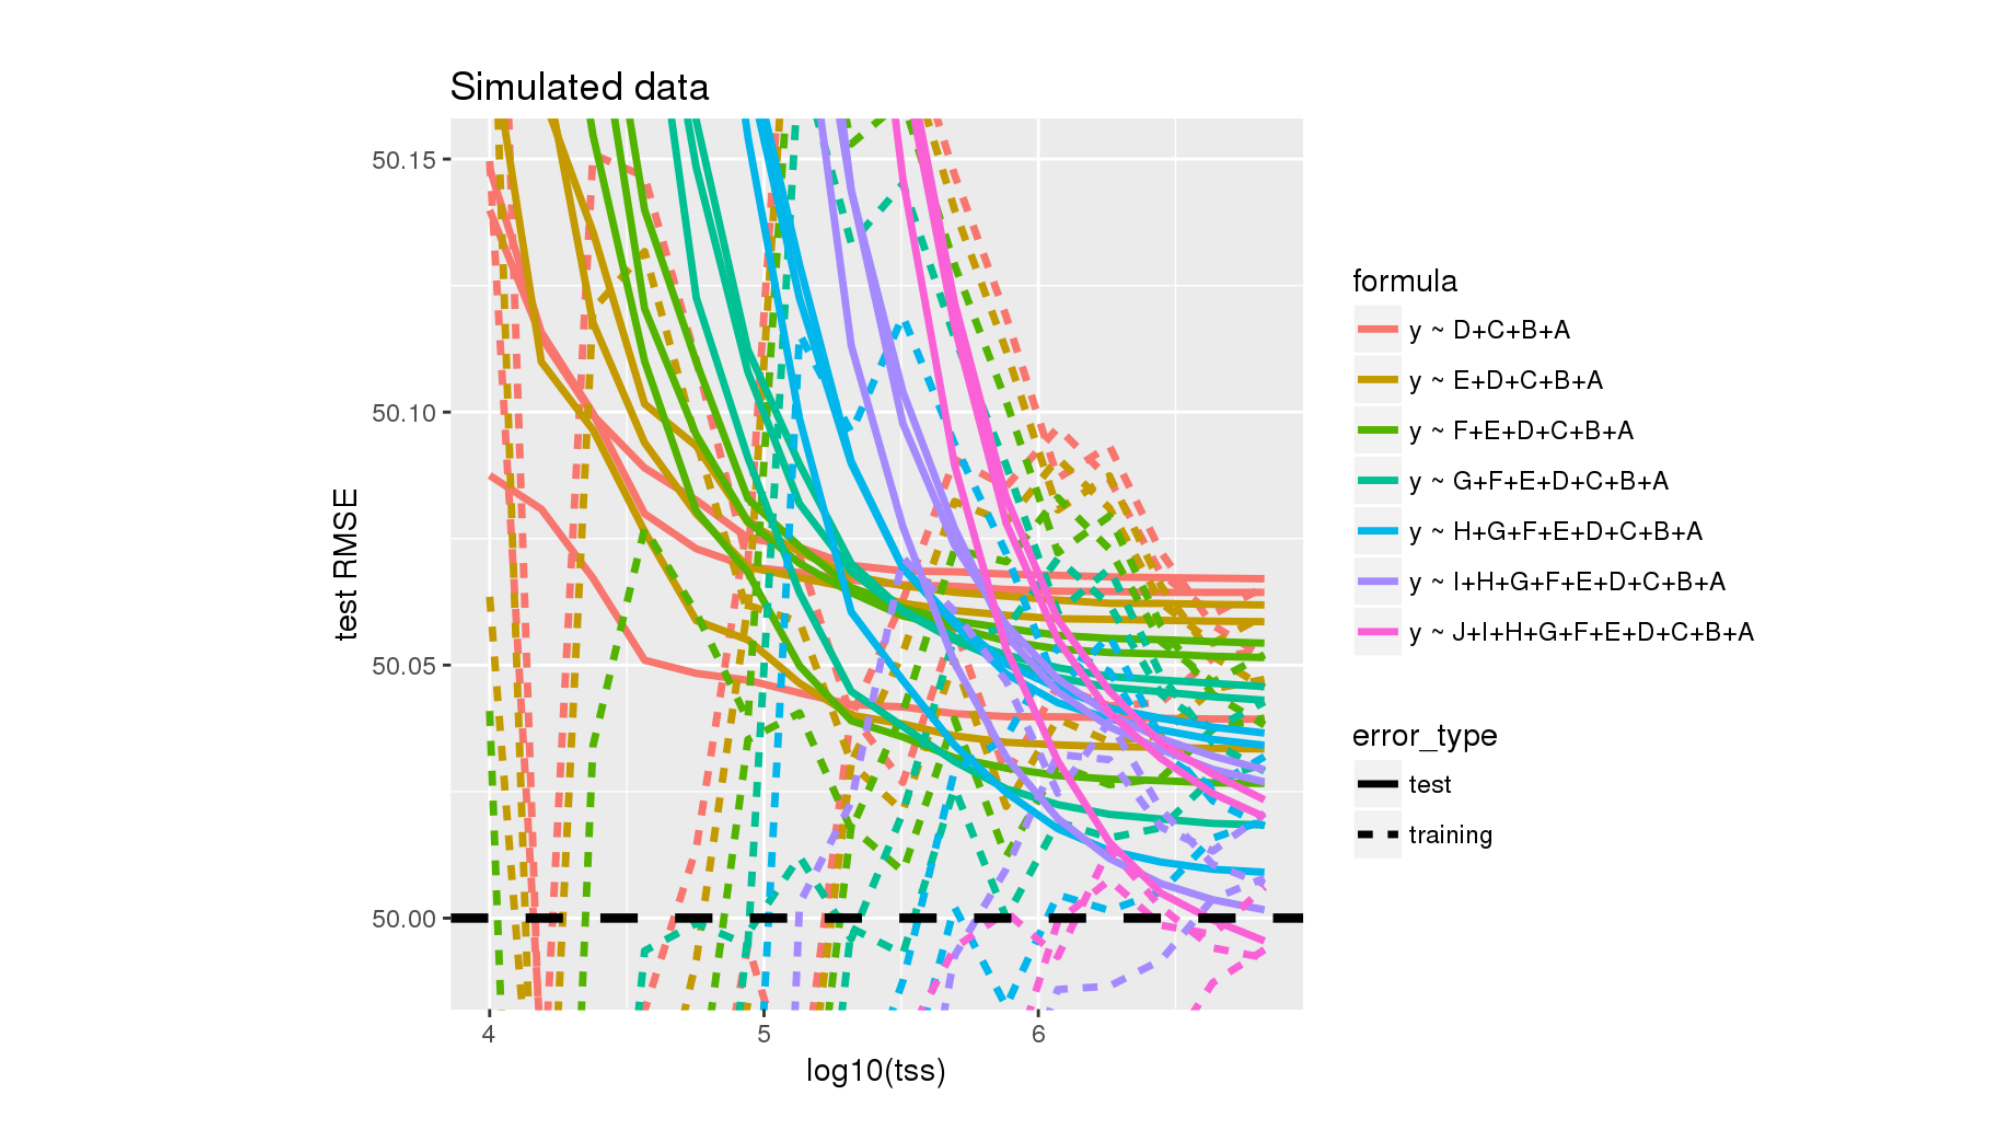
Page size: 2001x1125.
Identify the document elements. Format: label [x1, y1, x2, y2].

picture [317, 55, 1788, 1106]
